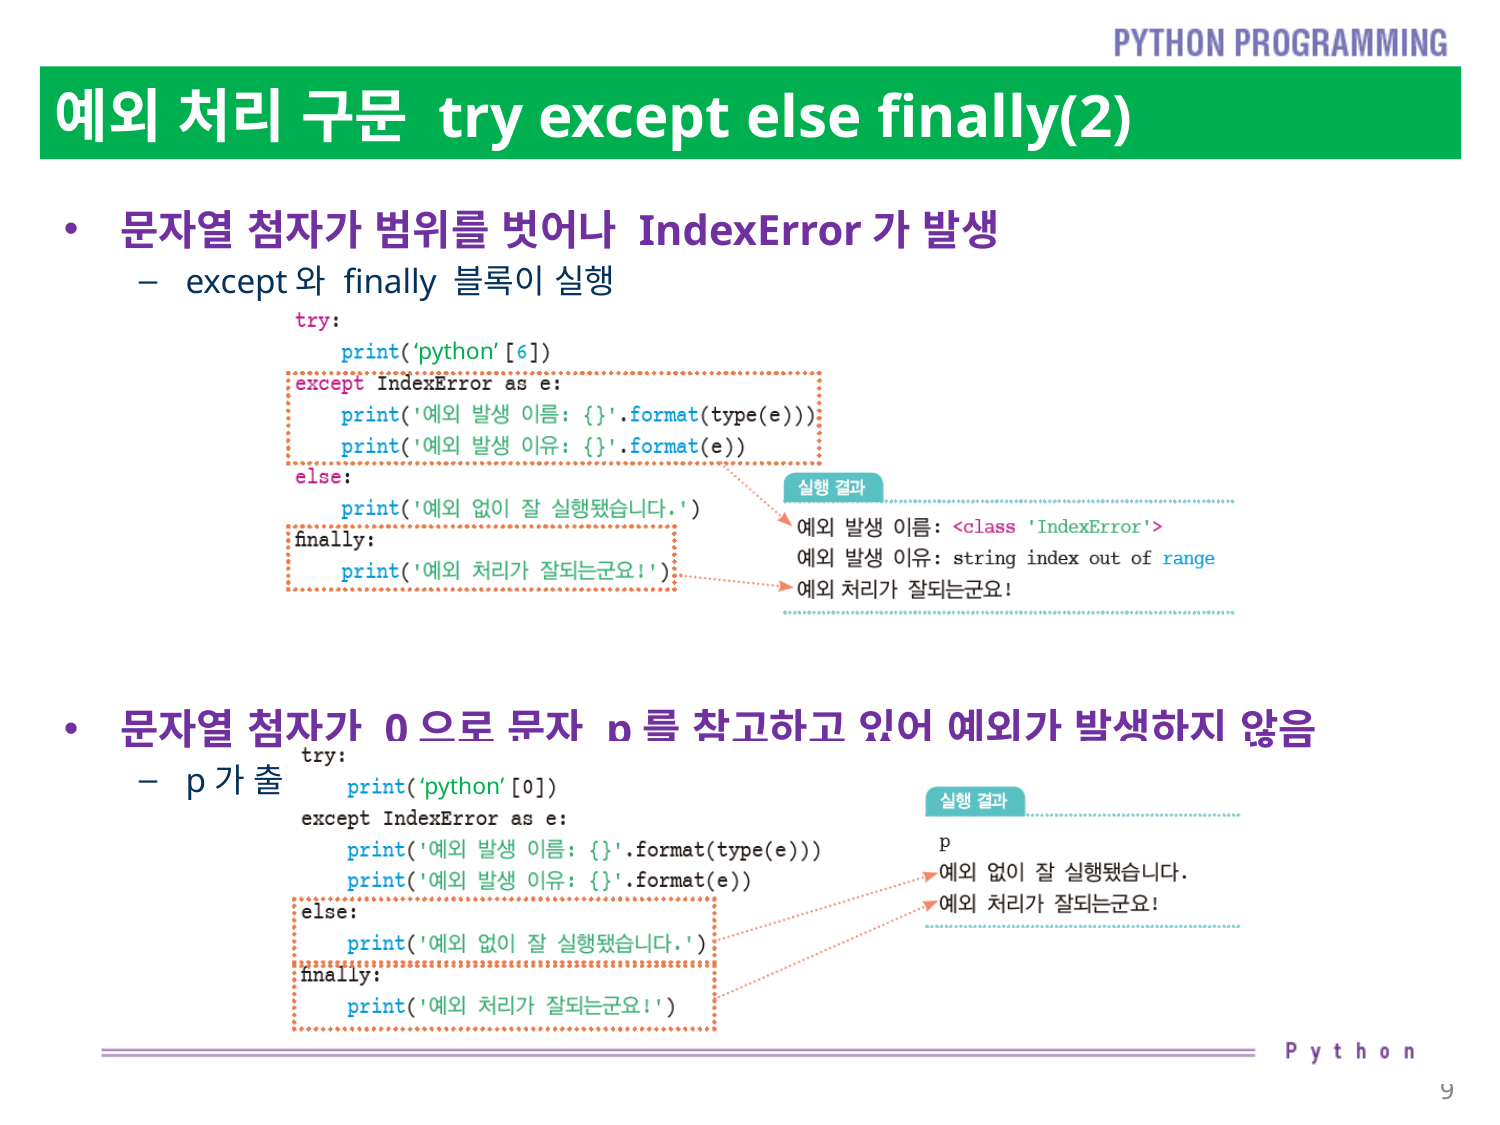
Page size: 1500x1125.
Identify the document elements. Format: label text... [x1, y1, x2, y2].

picture [1106, 13, 1462, 66]
picture [280, 306, 1239, 622]
picture [286, 741, 1250, 1035]
slide_number 9 [1119, 1071, 1470, 1112]
picture [18, 1020, 1483, 1084]
title 예외 처리 구문 try except else finally(2) [39, 76, 1444, 152]
list 문자열 첨자가 범위를 벗어나 IndexError가 발생 except와 finally 블록이 실행 문자열 첨자가 0으로 문자 p를 참고하고 있어 예외가 발생하지 않음 p가 출력되고 else 블록이 실행되고 마지막으로 finally 블록이 실행 [48, 195, 1461, 1041]
